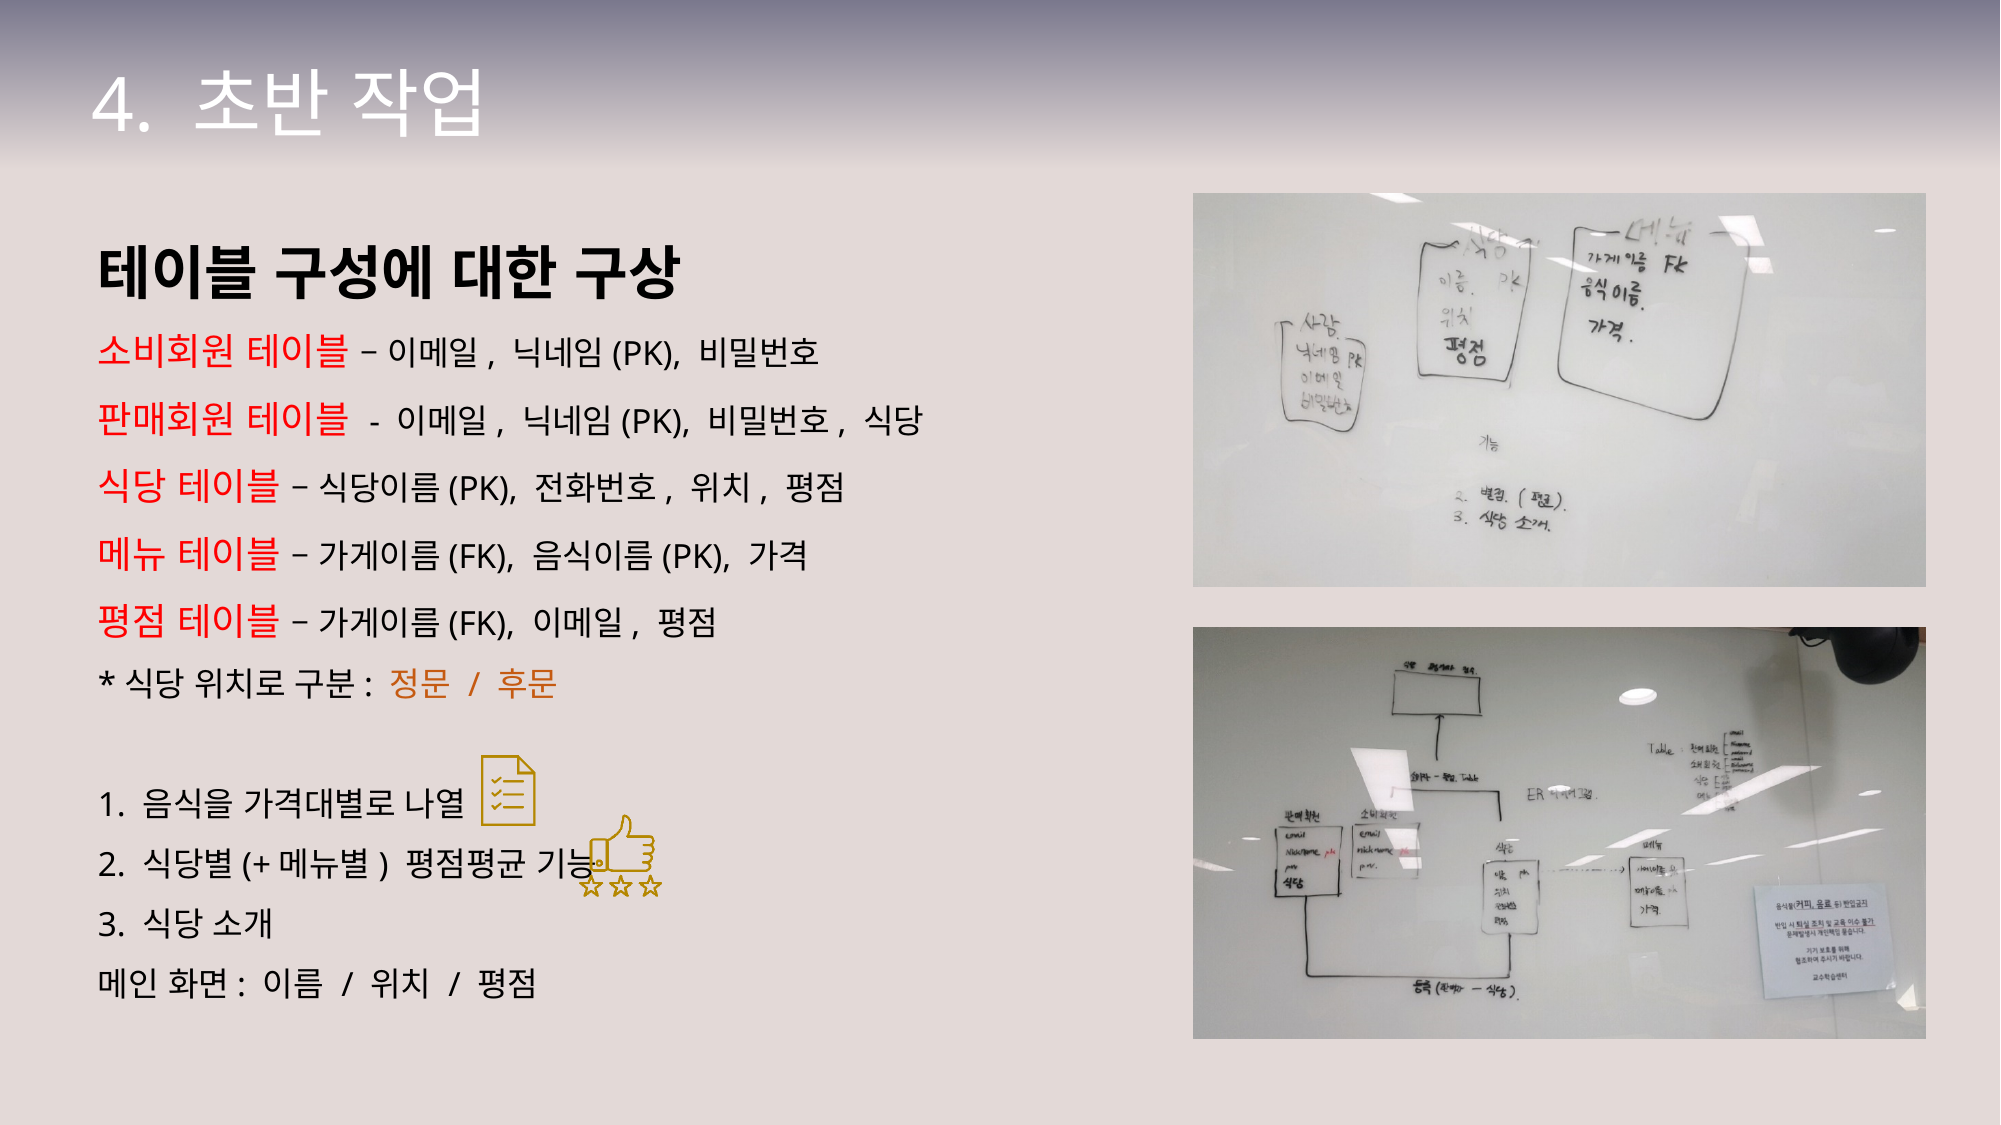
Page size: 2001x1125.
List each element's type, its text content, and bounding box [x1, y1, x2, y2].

text_box 테이블 구성에 대한 구상 소비회원 테이블 – 이메일, 닉네임(PK), 비밀번호 판매회원 테이블 - 이메일, 닉네임(PK), 비밀번호, 식당 식당 테이블 – 식당이름(PK), 전화번호, 위치, 평점 메뉴 테이블 – 가게이름(FK), 음식이름(PK), 가격 평점 테이블 – 가게이름(FK), 이메일, 평점 *식당 위치로 구분: 정문 / 후문 1. 음식을 가격대별로 나열 2. 식당별(+메뉴별) 평점평균 기능 3. 식당 소개 메인 화면: 이름 / 위치 / 평점 [83, 193, 1217, 1011]
text_box 4. 초반 작업 [76, 4, 774, 154]
picture [473, 755, 543, 826]
picture [579, 814, 662, 897]
picture [1193, 627, 1926, 1039]
picture [1193, 193, 1926, 587]
